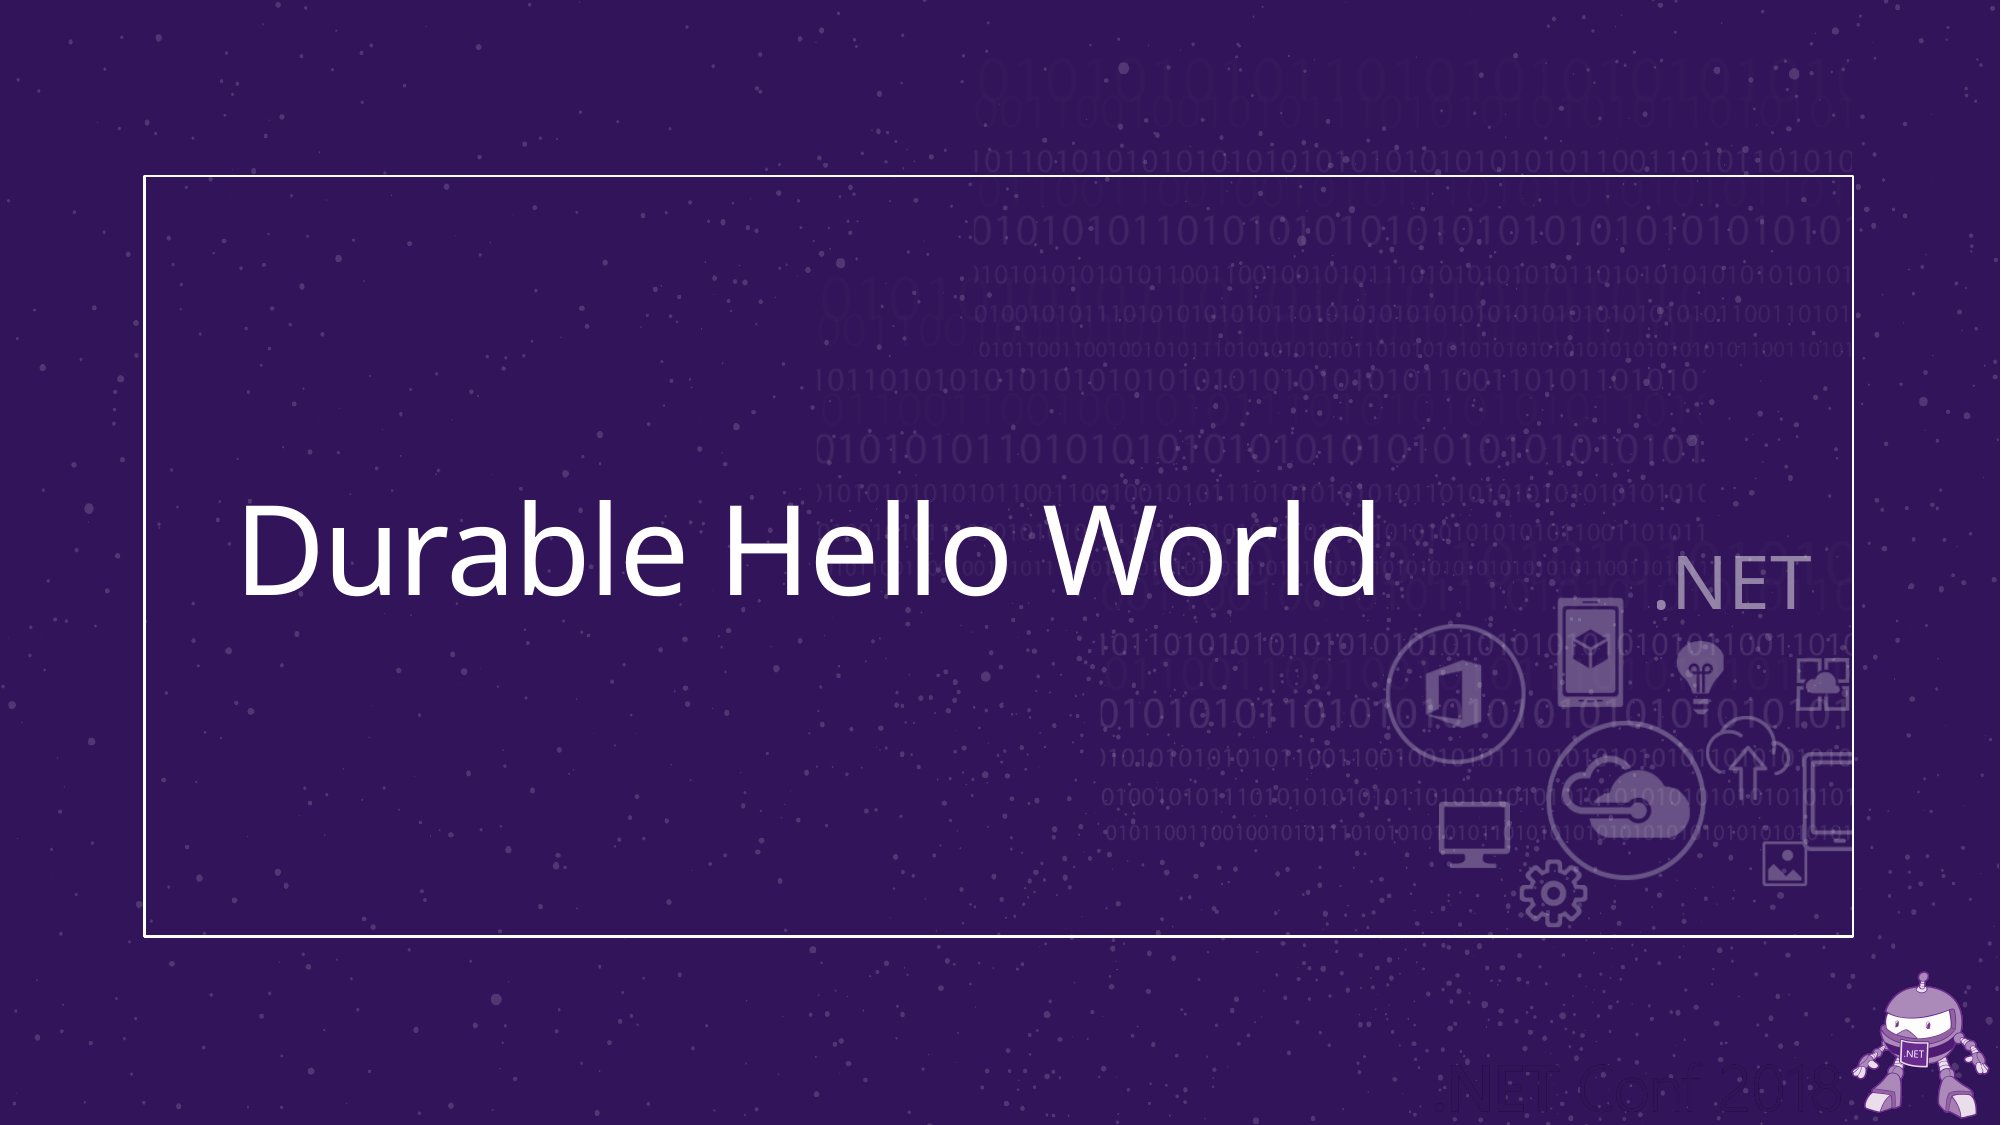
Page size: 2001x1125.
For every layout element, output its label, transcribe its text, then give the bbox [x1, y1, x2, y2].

picture [1, 0, 1999, 1125]
title Durable Hello World [210, 472, 1853, 640]
